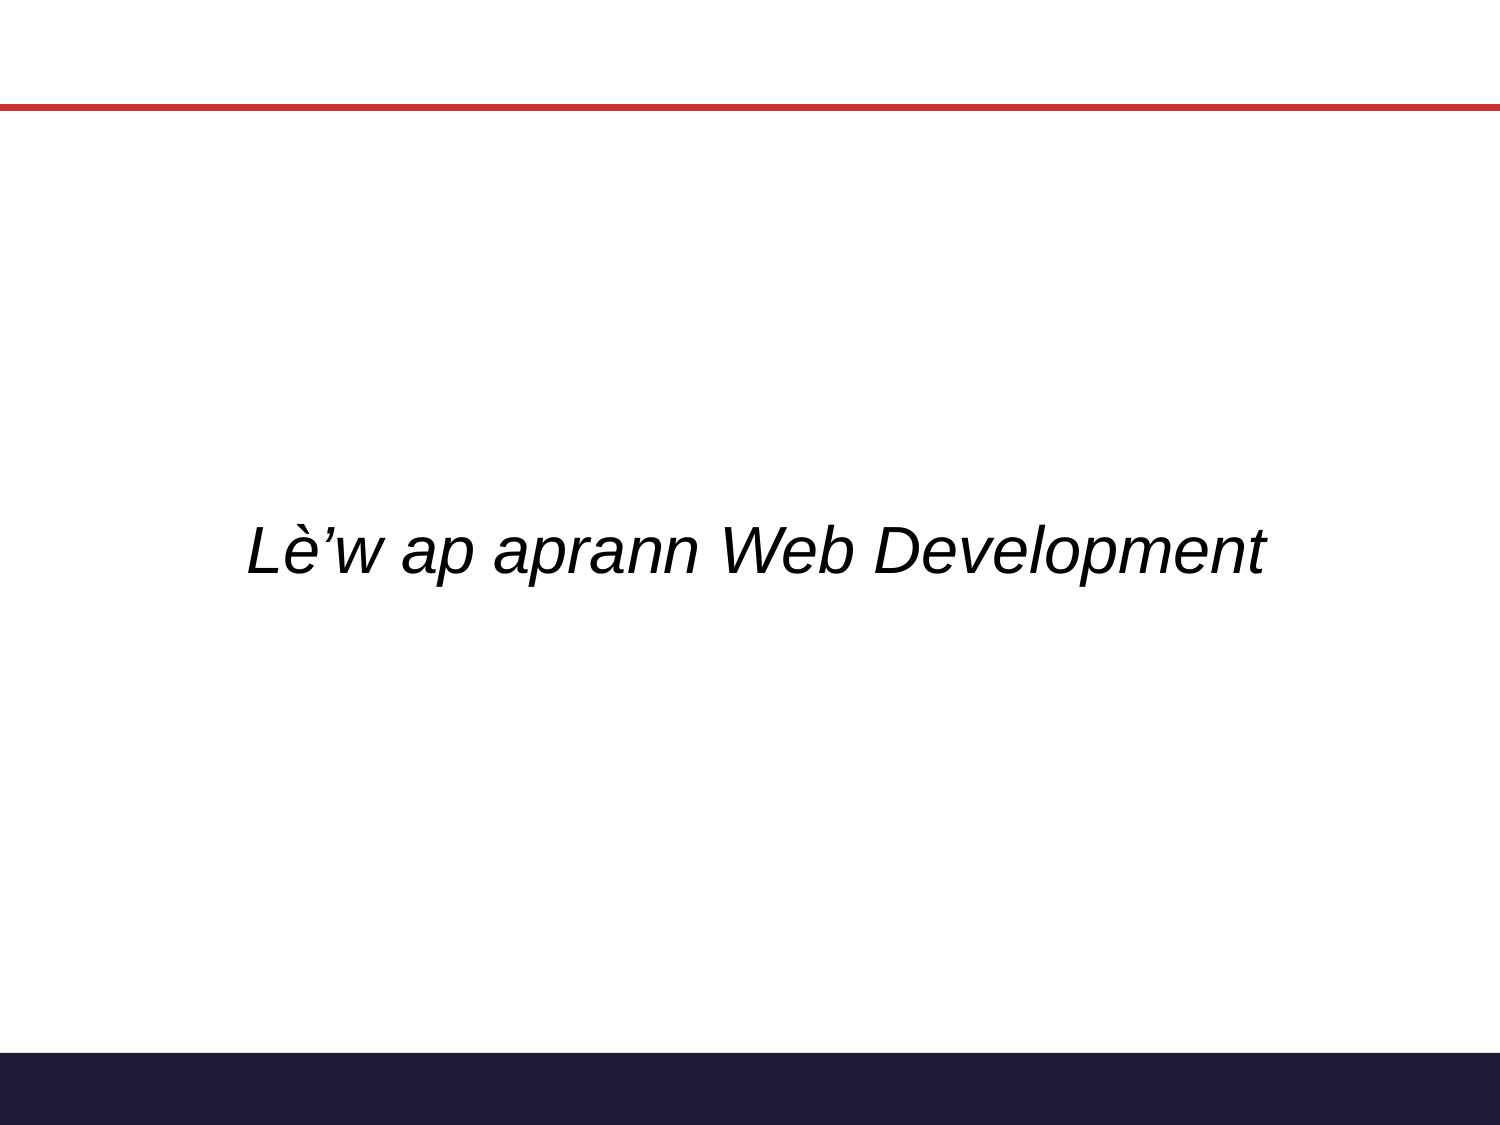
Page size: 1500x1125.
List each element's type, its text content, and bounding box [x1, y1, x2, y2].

text_box Lè’w ap aprann Web Development [49, 499, 1463, 595]
